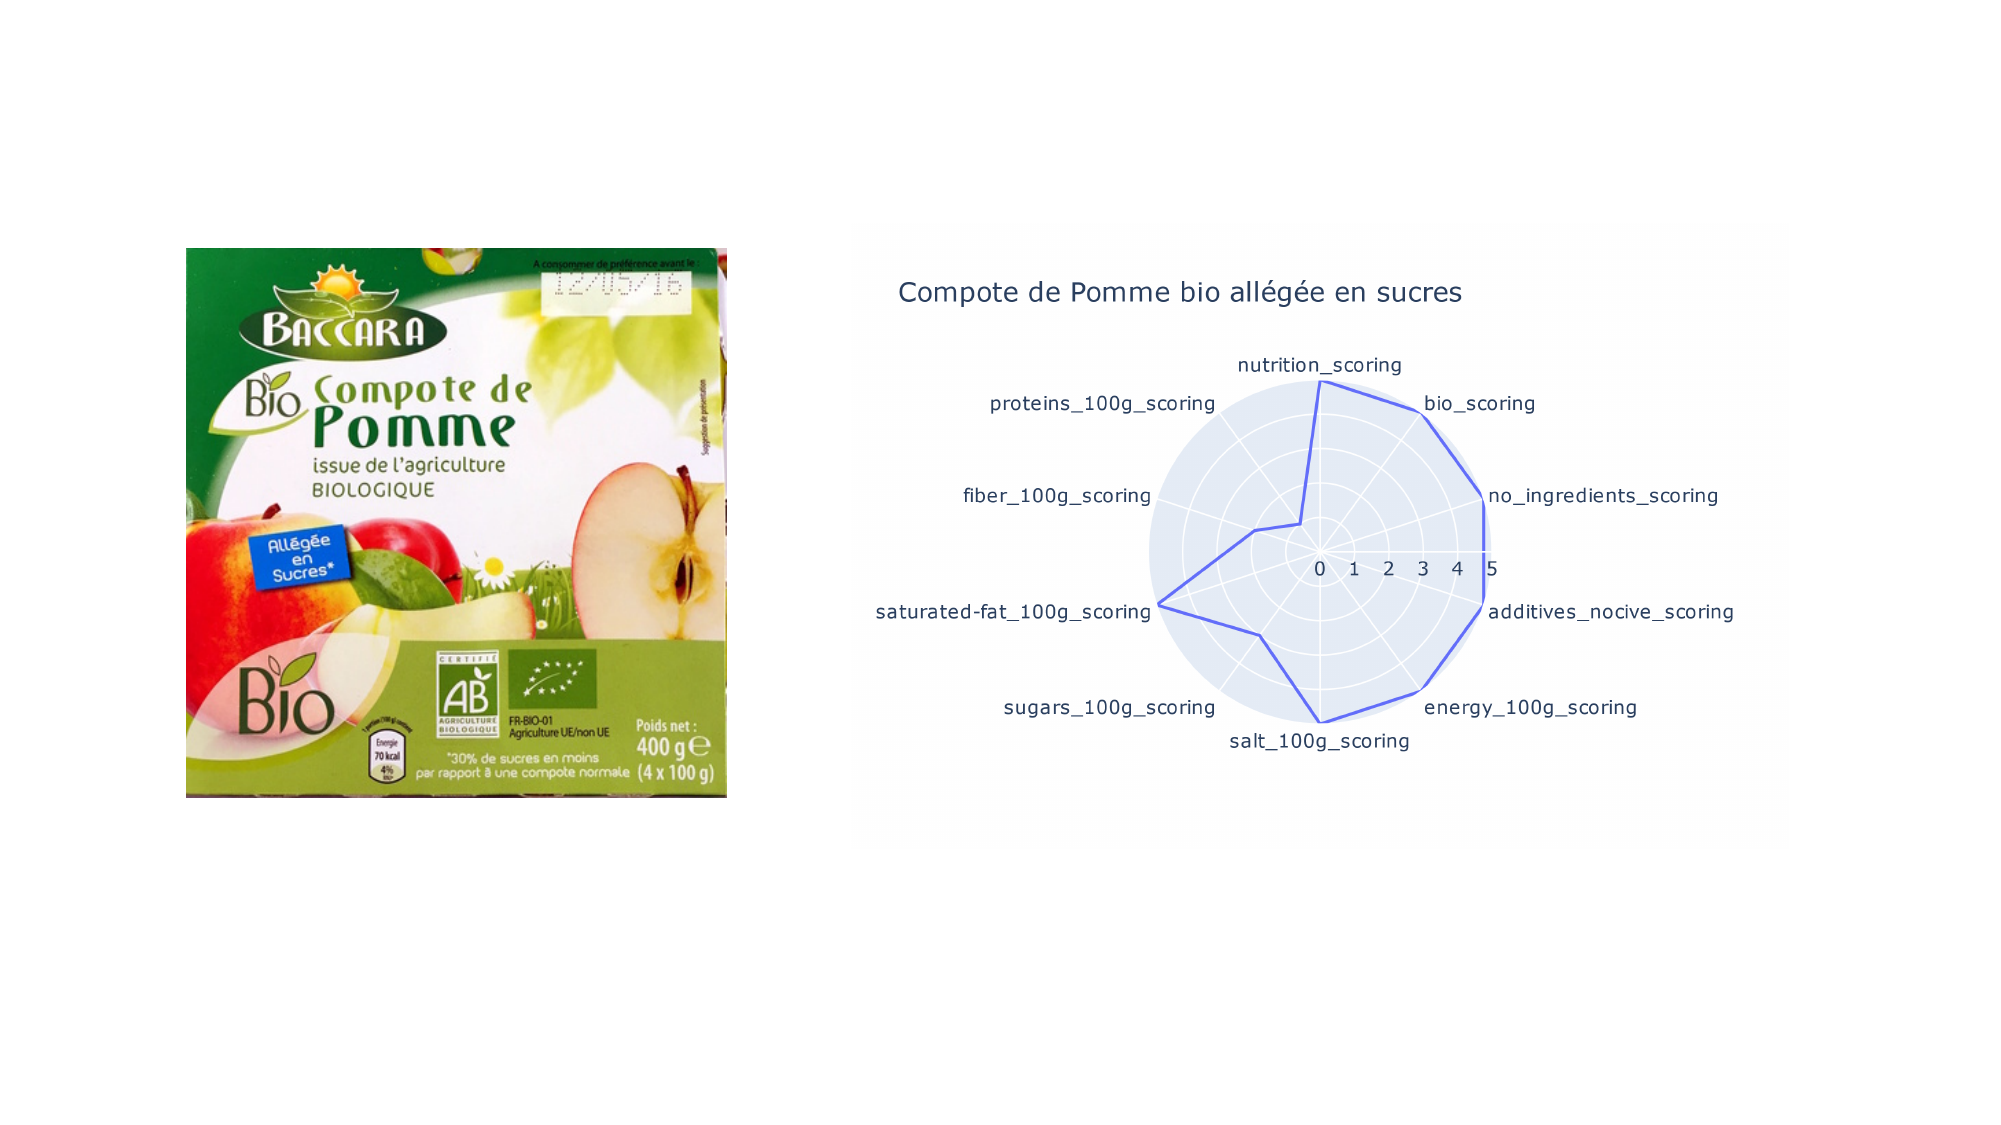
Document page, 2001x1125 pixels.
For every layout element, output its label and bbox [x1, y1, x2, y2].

picture [186, 248, 727, 798]
picture [851, 223, 1789, 849]
